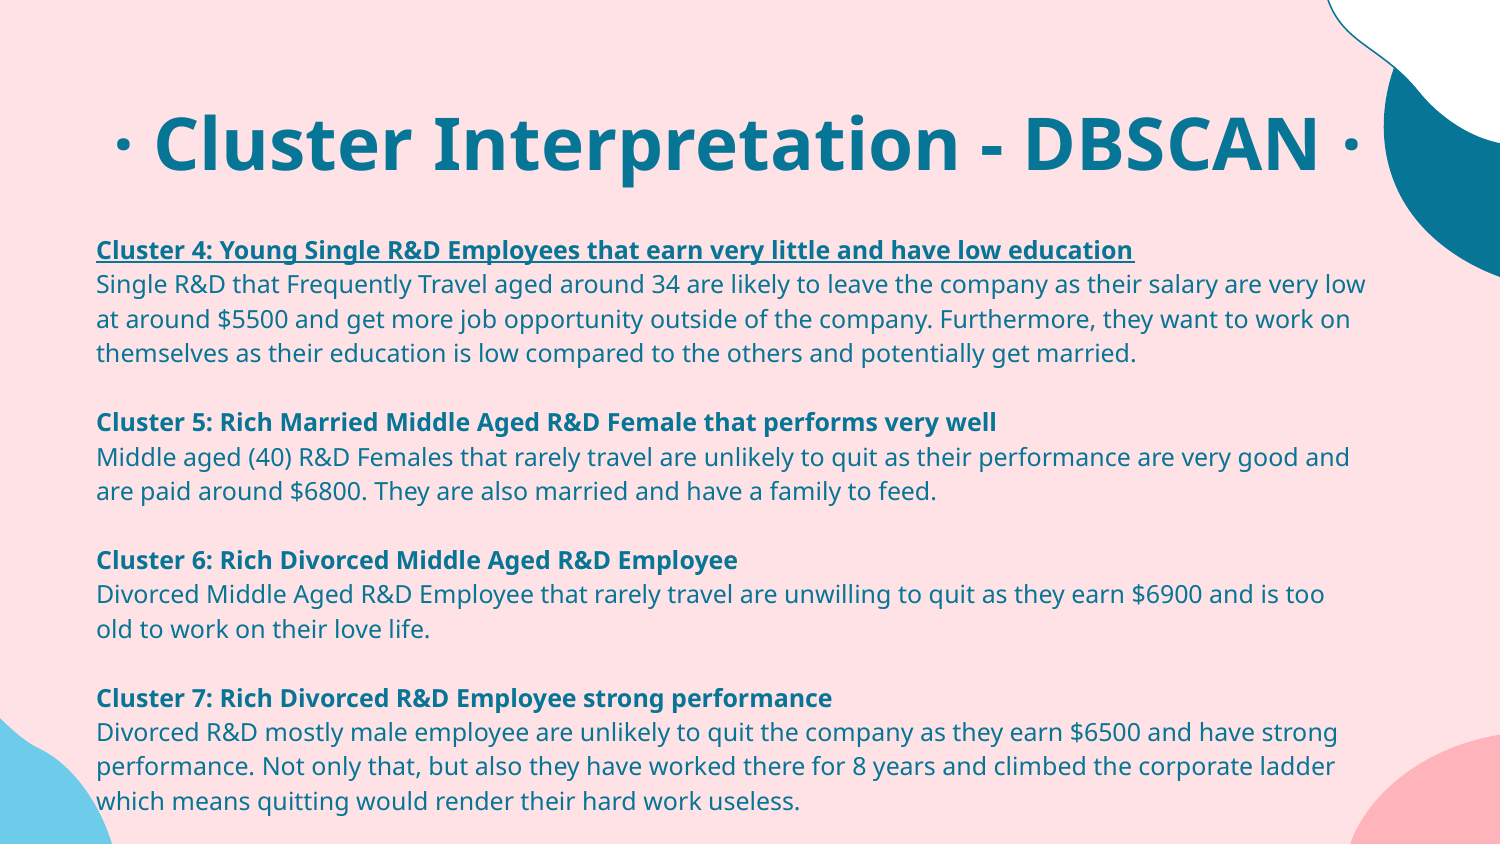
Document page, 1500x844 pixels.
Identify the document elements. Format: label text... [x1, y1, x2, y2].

list Cluster 4: Young Single R&D Employees that earn very little and have low education Single R&D that Frequently Travel aged around 34 are likely to leave the company as their salary are very low at around $5500 and get more job opportunity outside of the company. Furthermore, they want to work on themselves as their education is low compared to the others and potentially get married. Cluster 5: Rich Married Middle Aged R&D Female that performs very well Middle aged (40) R&D Females that rarely travel are unlikely to quit as their performance are very good and are paid around $6800. They are also married and have a family to feed. Cluster 6: Rich Divorced Middle Aged R&D Employee Divorced Middle Aged R&D Employee that rarely travel are unwilling to quit as they earn $6900 and is too old to work on their love life. Cluster 7: Rich Divorced R&D Employee strong performance Divorced R&D mostly male employee are unlikely to quit the company as they earn $6500 and have strong performance. Not only that, but also they have worked there for 8 years and climbed the corporate ladder which means quitting would render their hard work useless. [80, 214, 1384, 779]
title · Cluster Interpretation - DBSCAN · [98, 82, 1401, 177]
